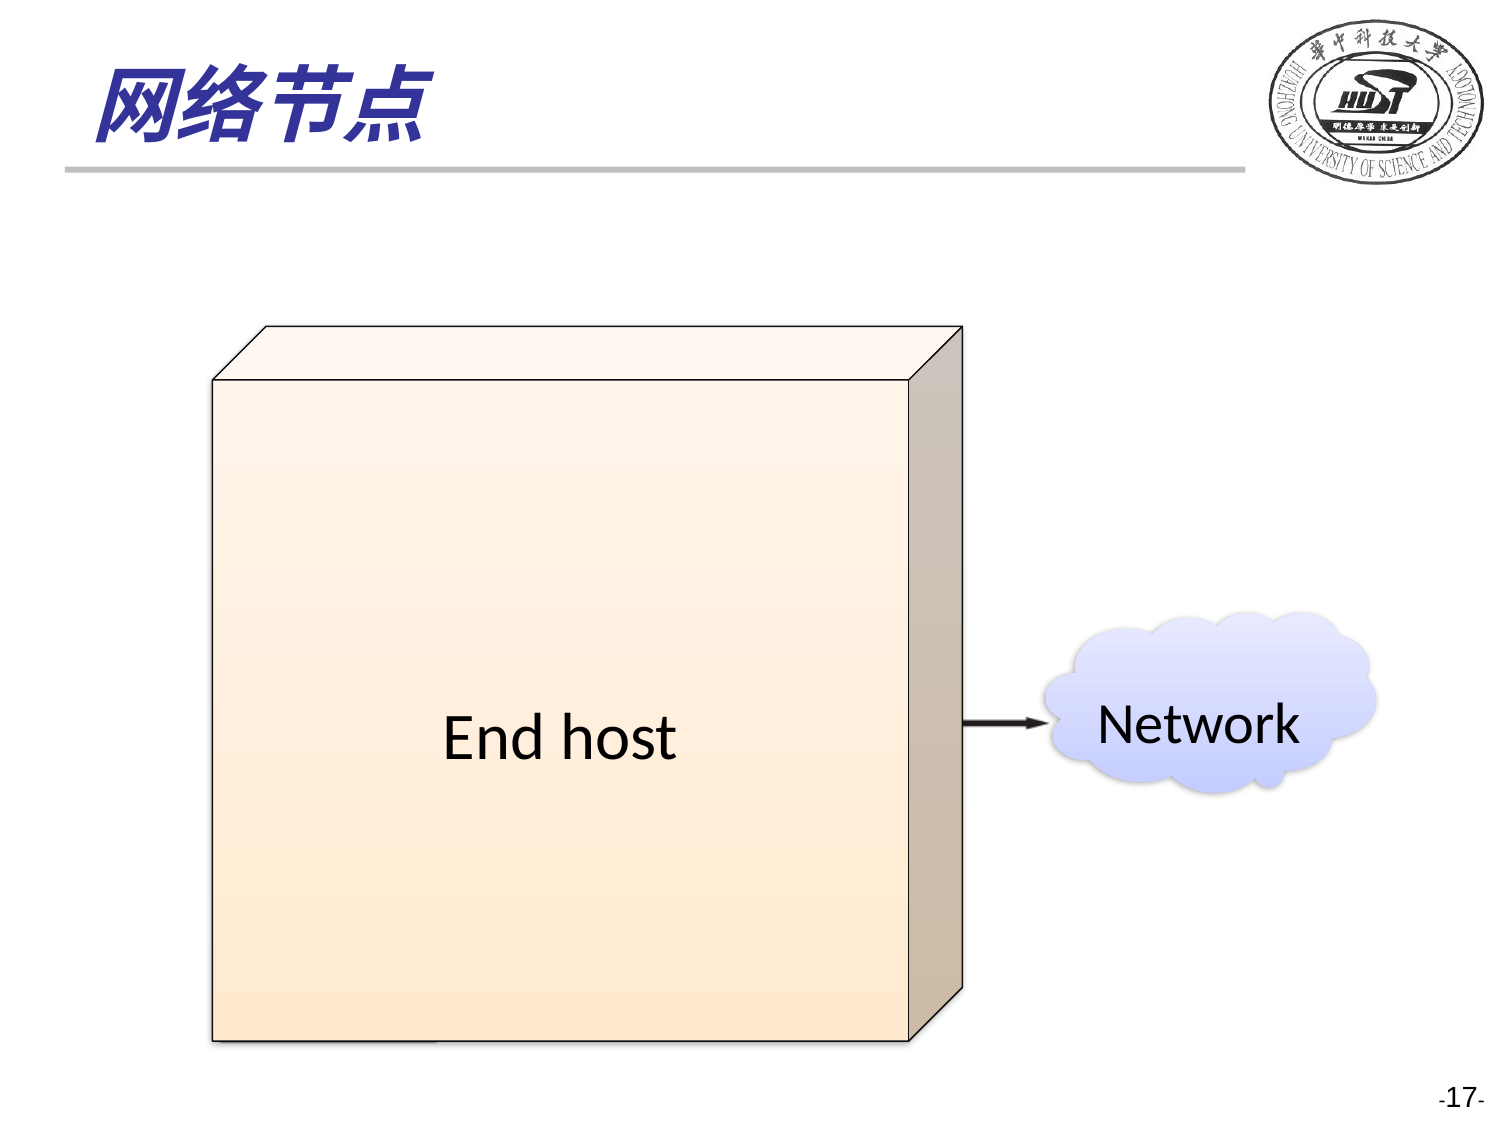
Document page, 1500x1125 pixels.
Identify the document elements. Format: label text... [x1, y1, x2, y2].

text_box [190, 314, 1377, 1083]
slide_number -17- [1149, 1070, 1500, 1125]
title 网络节点 [76, 42, 1315, 160]
picture [1257, 18, 1489, 185]
